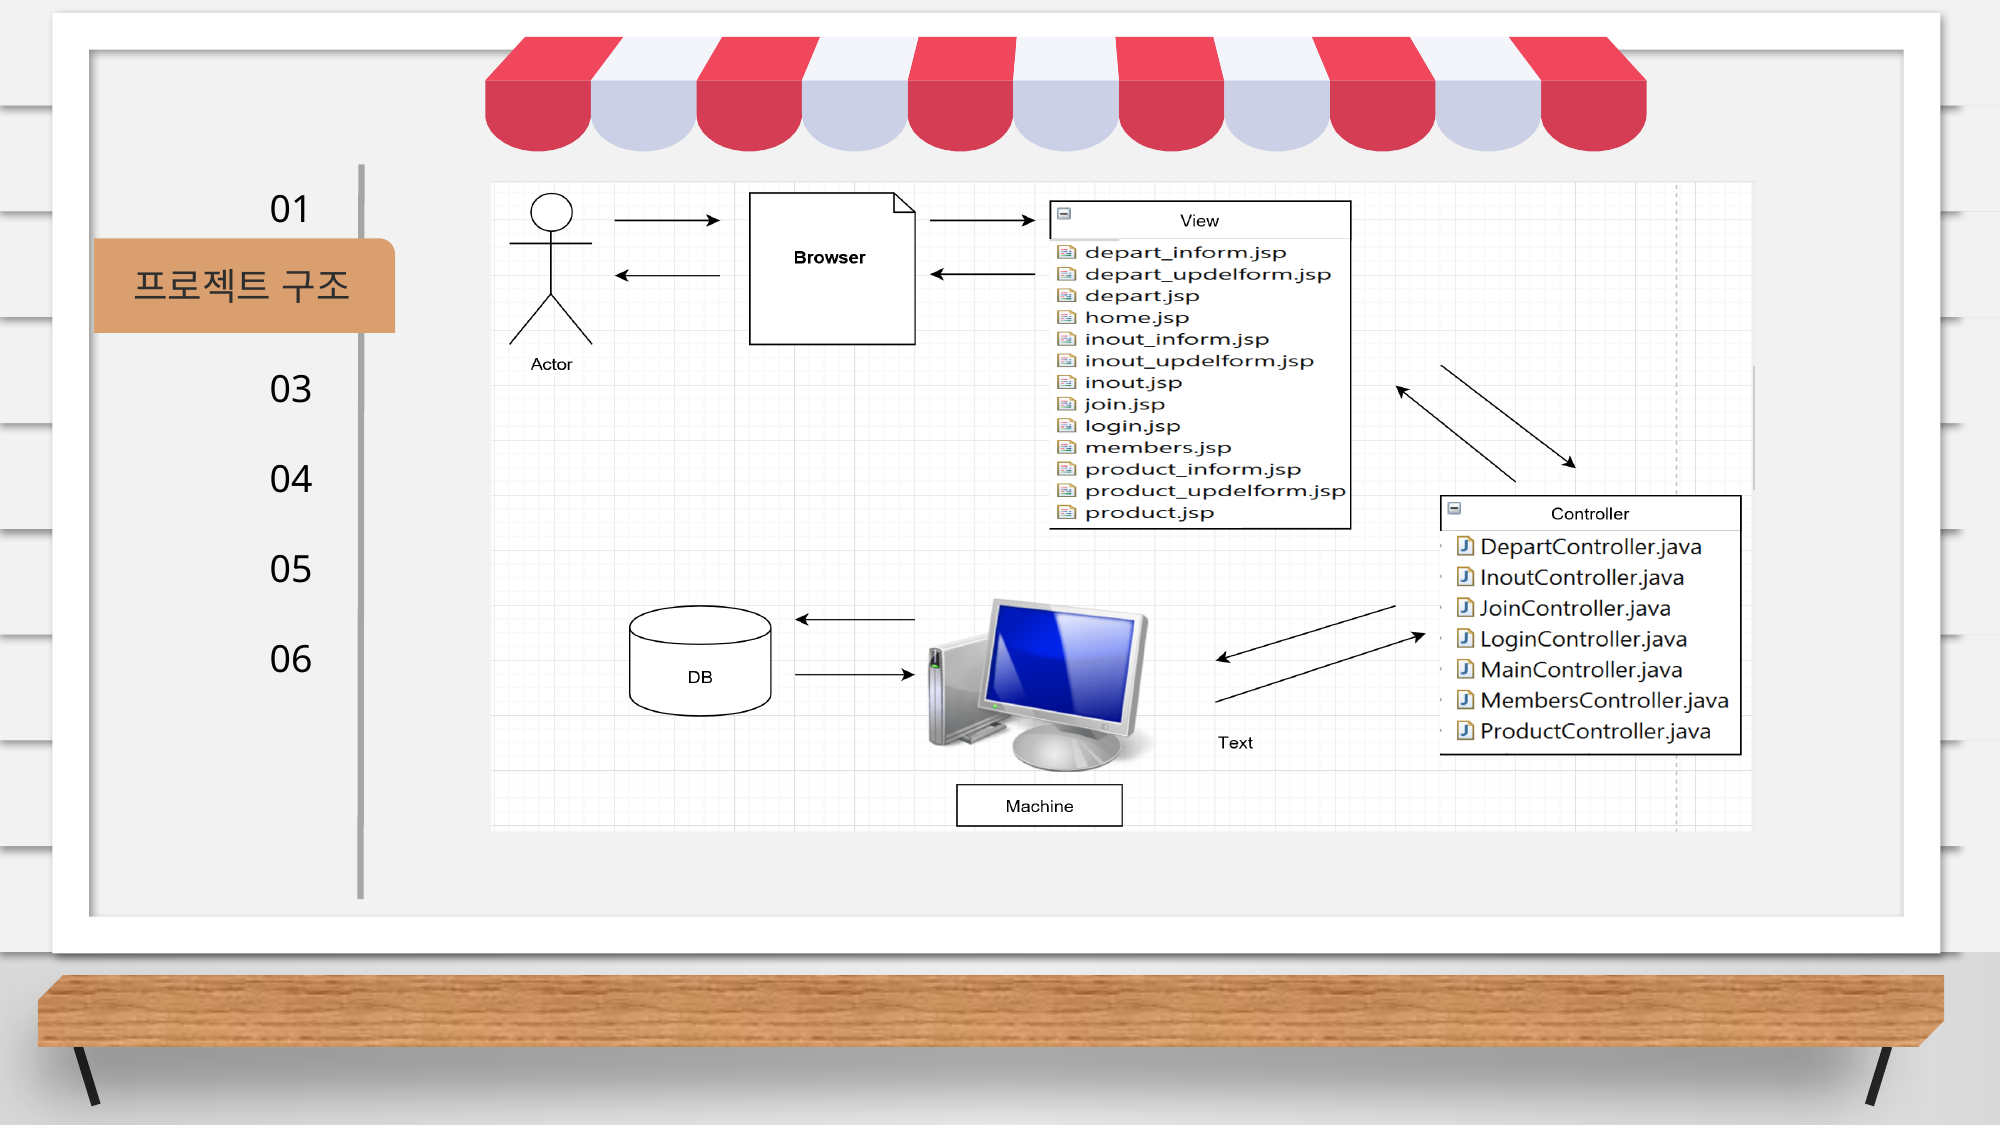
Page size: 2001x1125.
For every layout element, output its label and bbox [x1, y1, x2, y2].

text_box [52, 12, 1941, 954]
text_box [0, 0, 2000, 952]
picture [491, 181, 1755, 833]
text_box [1869, 1046, 1888, 1105]
text_box [36, 974, 1946, 1048]
text_box [77, 1046, 97, 1105]
text_box [485, 36, 1647, 152]
